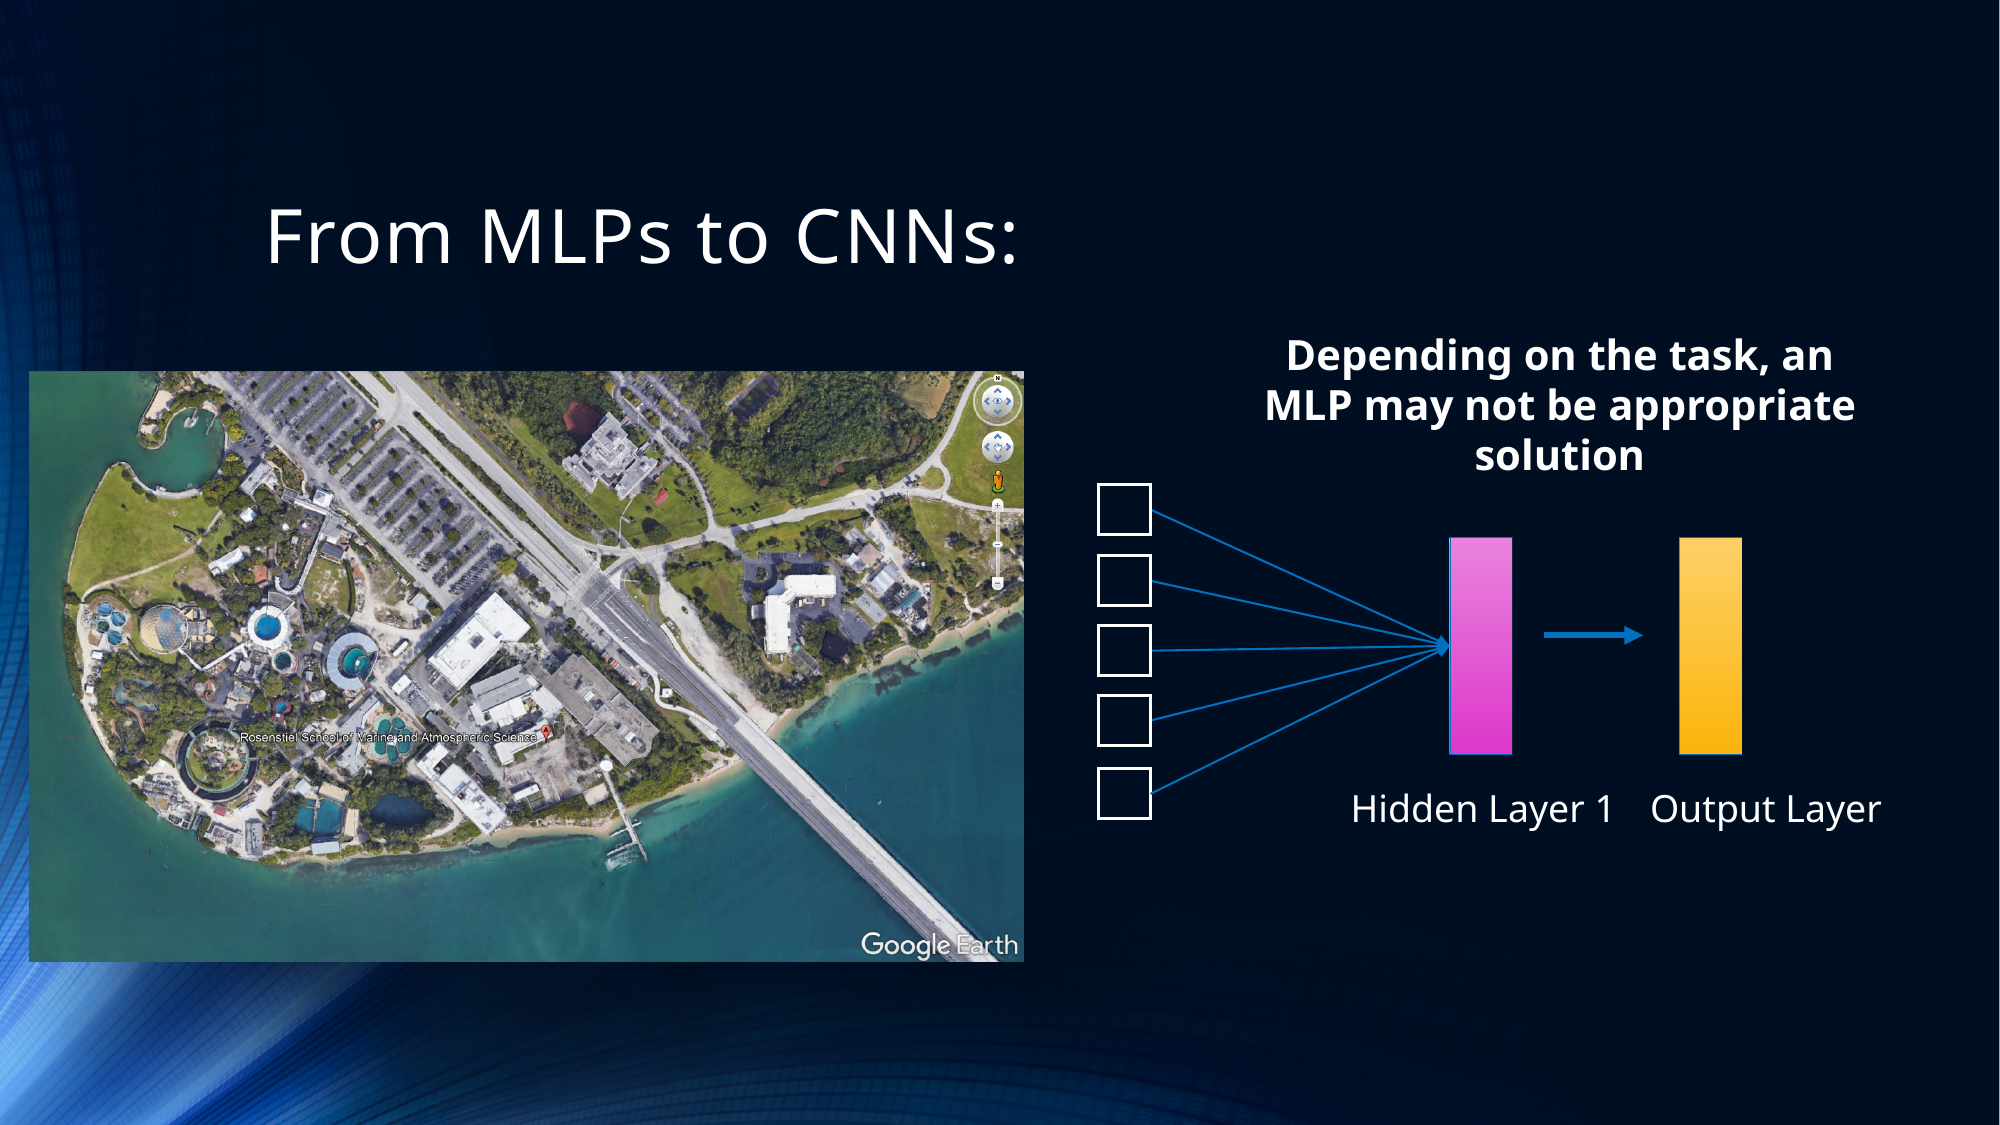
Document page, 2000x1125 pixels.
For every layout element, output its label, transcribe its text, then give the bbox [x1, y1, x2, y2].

text_box [1097, 768, 1151, 820]
picture [0, 0, 2000, 1125]
text_box [1097, 484, 1151, 536]
text_box Output Layer [1635, 777, 1965, 838]
title From MLPs to CNNs: [249, 62, 1750, 288]
text_box [1097, 555, 1150, 607]
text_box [1150, 580, 1450, 645]
text_box Hidden Layer 1 [1335, 777, 1635, 838]
text_box [1097, 625, 1150, 677]
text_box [1150, 645, 1450, 794]
text_box [1450, 537, 1513, 755]
text_box Depending on the task, an MLP may not be appropriate solution [1237, 321, 1883, 487]
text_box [1150, 509, 1450, 580]
text_box [1097, 695, 1150, 747]
text_box [1679, 537, 1742, 755]
